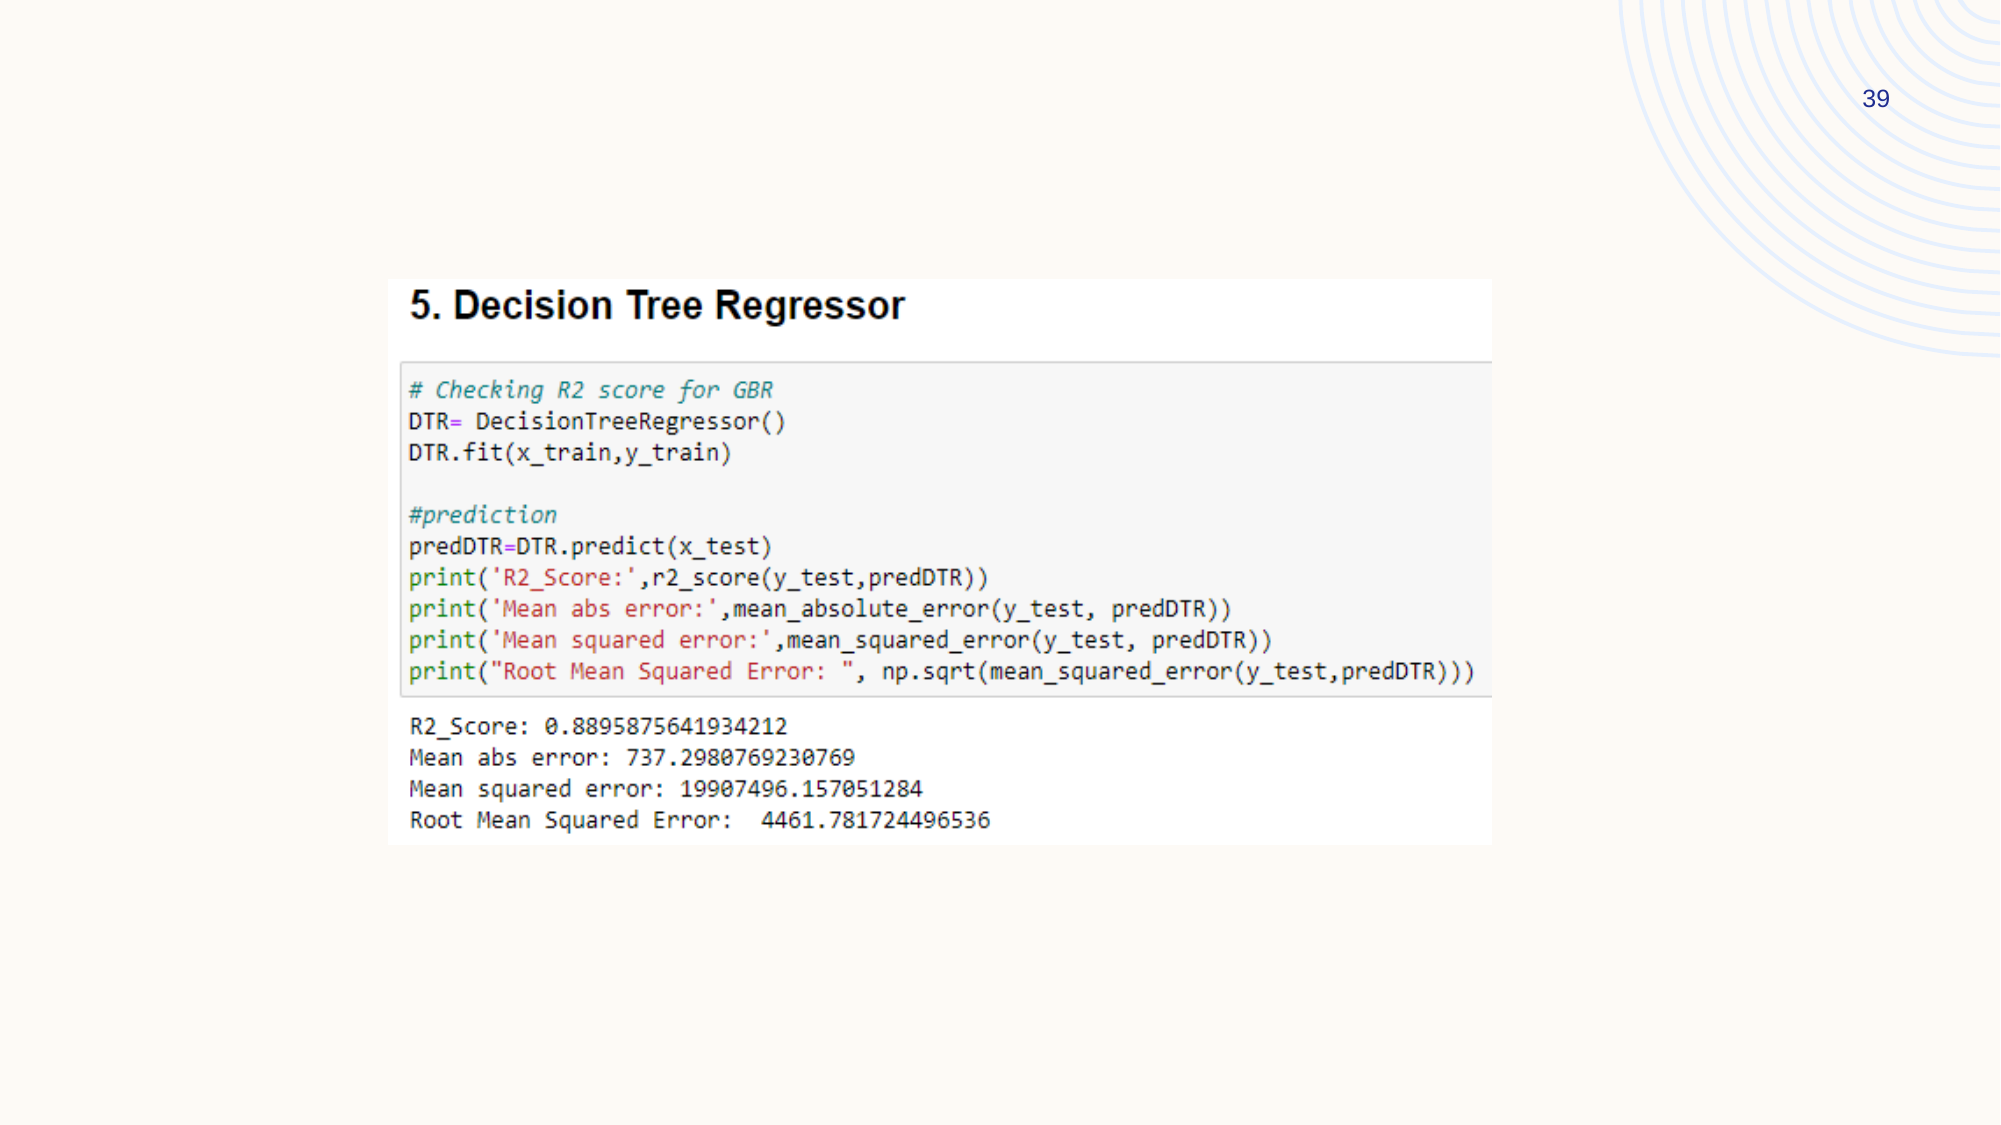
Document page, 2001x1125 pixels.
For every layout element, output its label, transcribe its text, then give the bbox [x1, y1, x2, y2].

picture [388, 279, 1492, 845]
slide_number 39 [1795, 75, 1958, 120]
